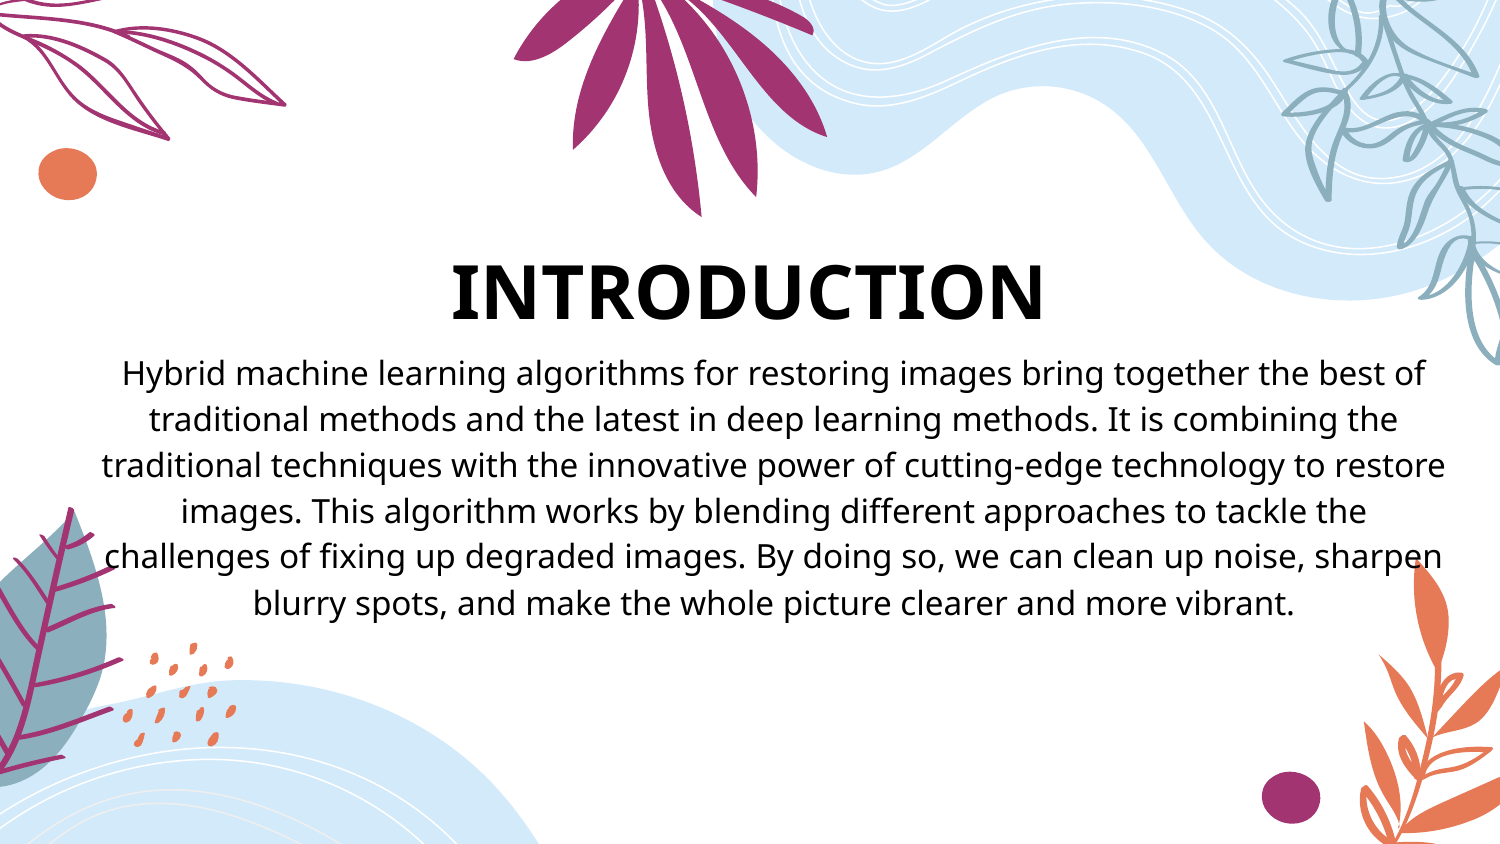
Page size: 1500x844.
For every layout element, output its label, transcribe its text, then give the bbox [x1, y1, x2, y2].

title INTRODUCTION [246, 201, 1254, 331]
subtitle Hybrid machine learning algorithms for restoring images bring together the best of traditional methods and the latest in deep learning methods. It is combining the traditional techniques with the innovative power of cutting-edge technology to restore images. This algorithm works by blending different approaches to tackle the challenges of fixing up degraded images. By doing so, we can clean up noise, sharpen blurry spots, and make the whole picture clearer and more vibrant. [84, 331, 1465, 659]
